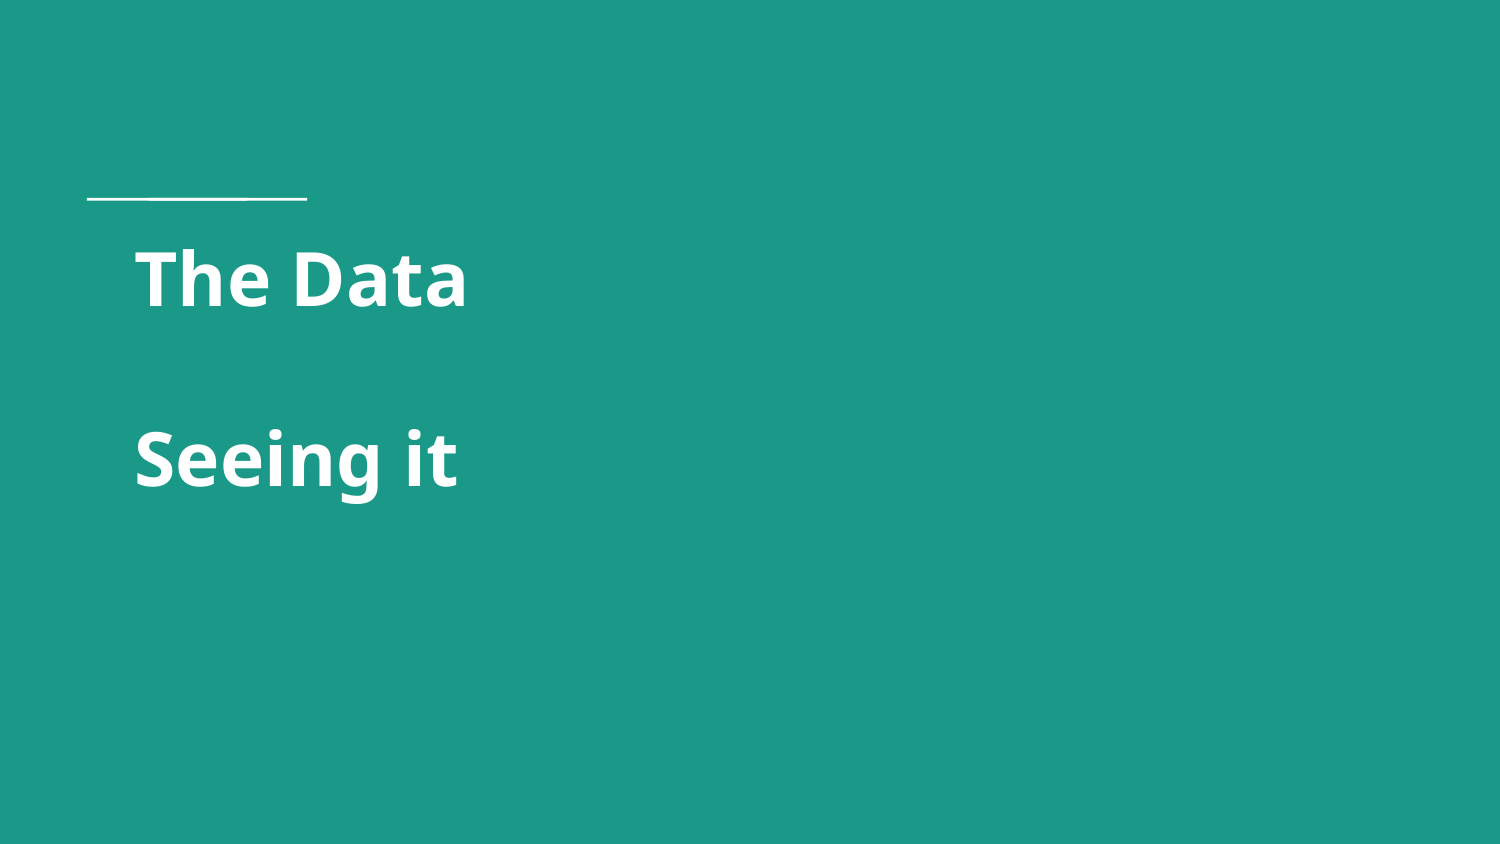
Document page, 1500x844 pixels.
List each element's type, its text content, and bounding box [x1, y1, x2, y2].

title The Data Seeing it [119, 216, 1381, 466]
